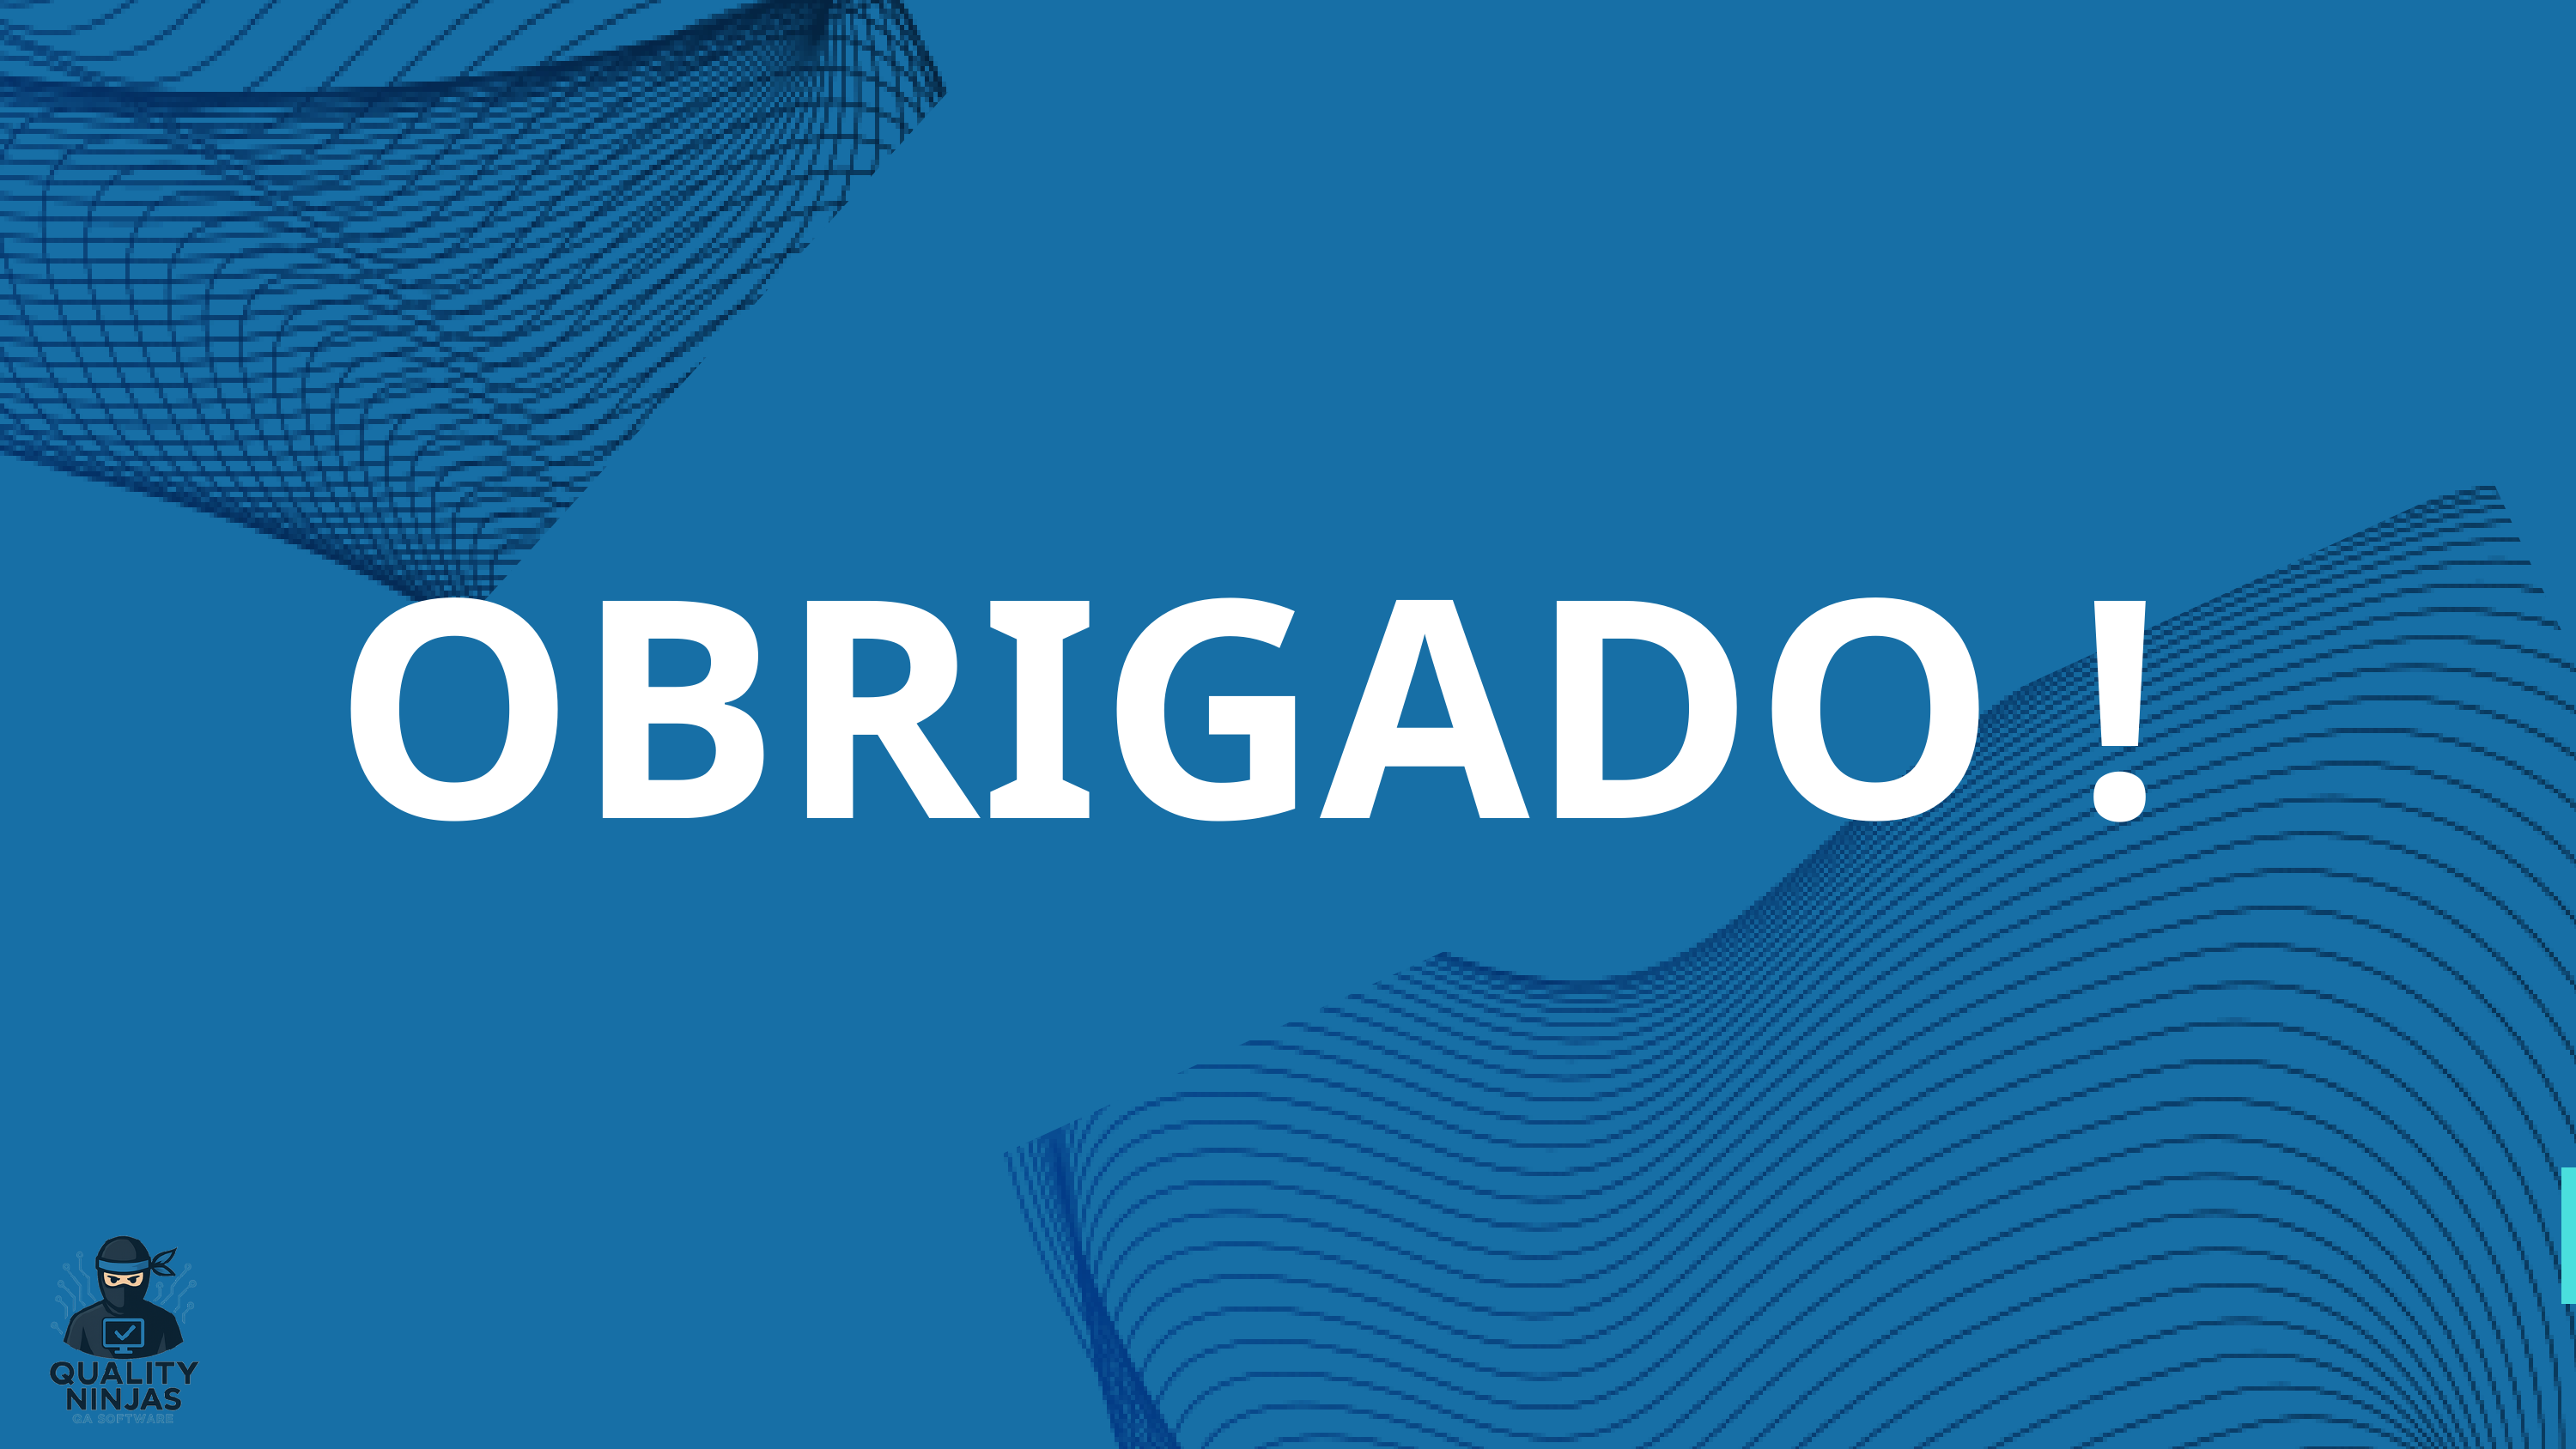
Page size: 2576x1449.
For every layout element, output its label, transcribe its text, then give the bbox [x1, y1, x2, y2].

text_box [984, 472, 2576, 1449]
text_box [0, 1202, 246, 1449]
text_box OBRIGADO ! [195, 538, 2381, 879]
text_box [2561, 1167, 2576, 1304]
text_box [0, 0, 1032, 767]
